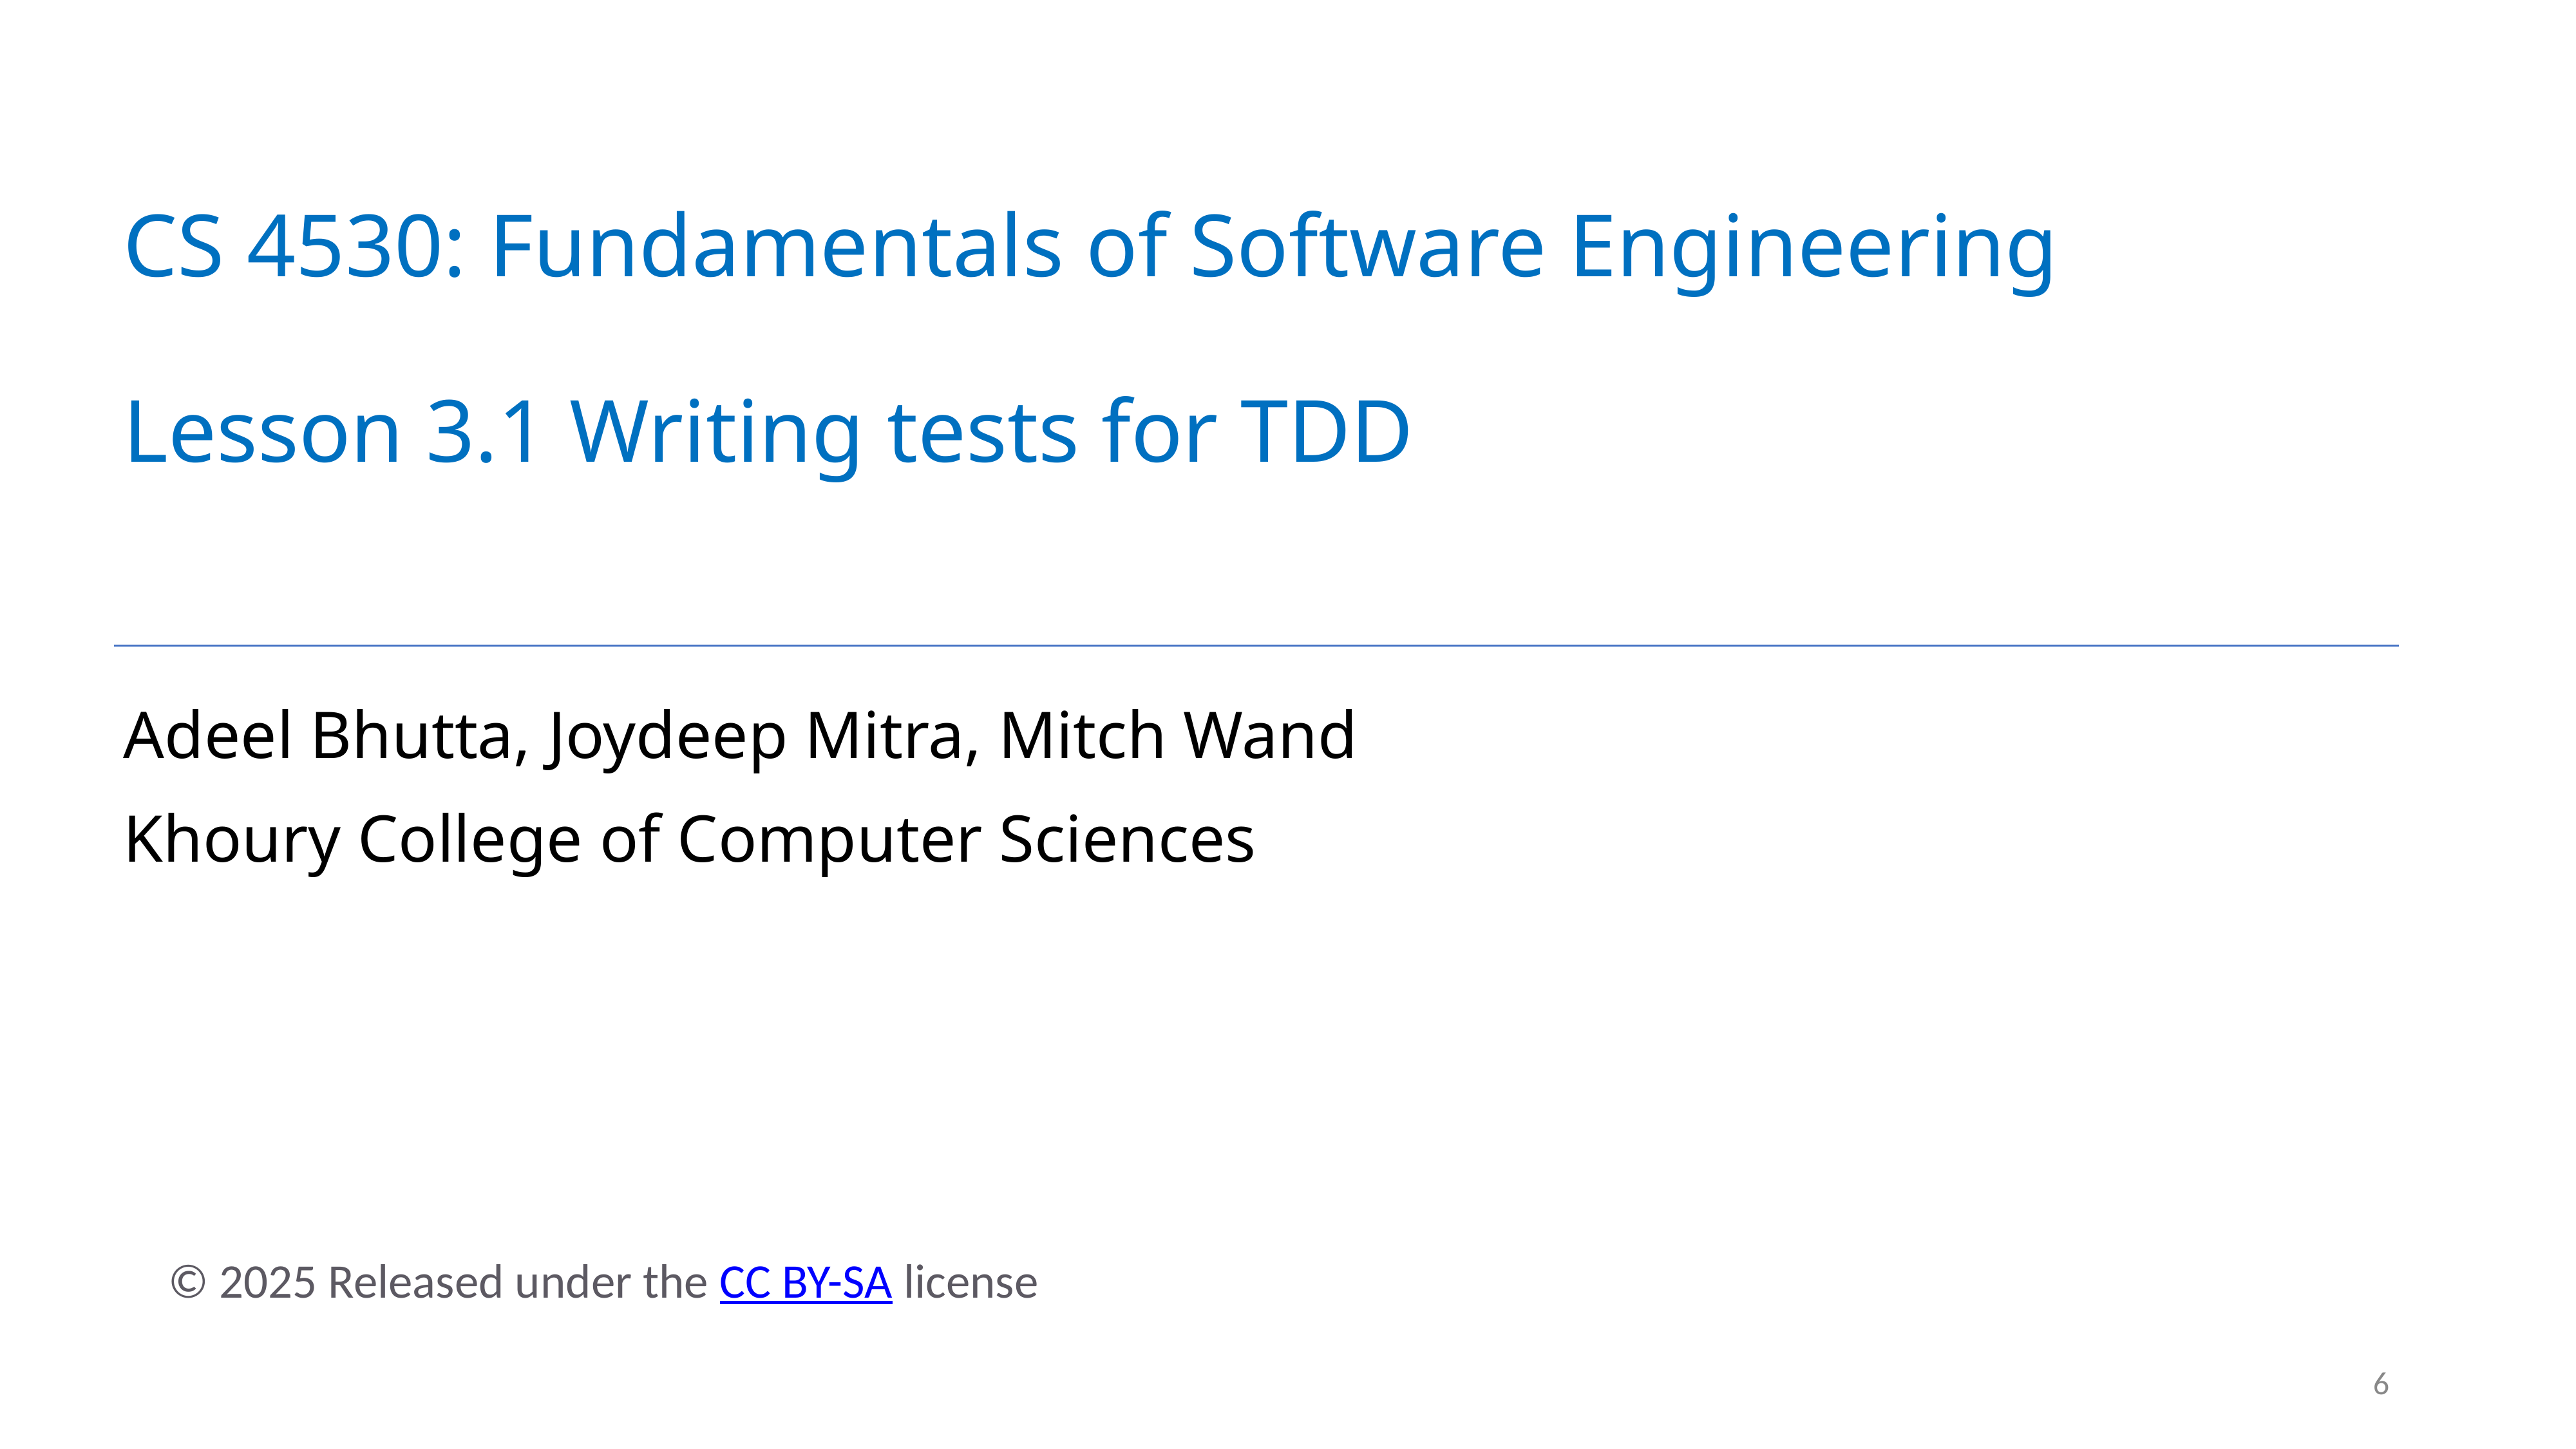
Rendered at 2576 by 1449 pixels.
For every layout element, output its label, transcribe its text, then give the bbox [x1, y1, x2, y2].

title CS 4530: Fundamentals of Software Engineering Lesson 3.1 Writing tests for TDD [113, 139, 2400, 491]
text_box © 2025 Released under the CC BY-SA license [158, 1240, 1428, 1318]
subtitle Adeel Bhutta, Joydeep Mitra, Mitch Wand Khoury College of Computer Sciences [113, 683, 2427, 1036]
slide_number 6 [2360, 1355, 2400, 1408]
